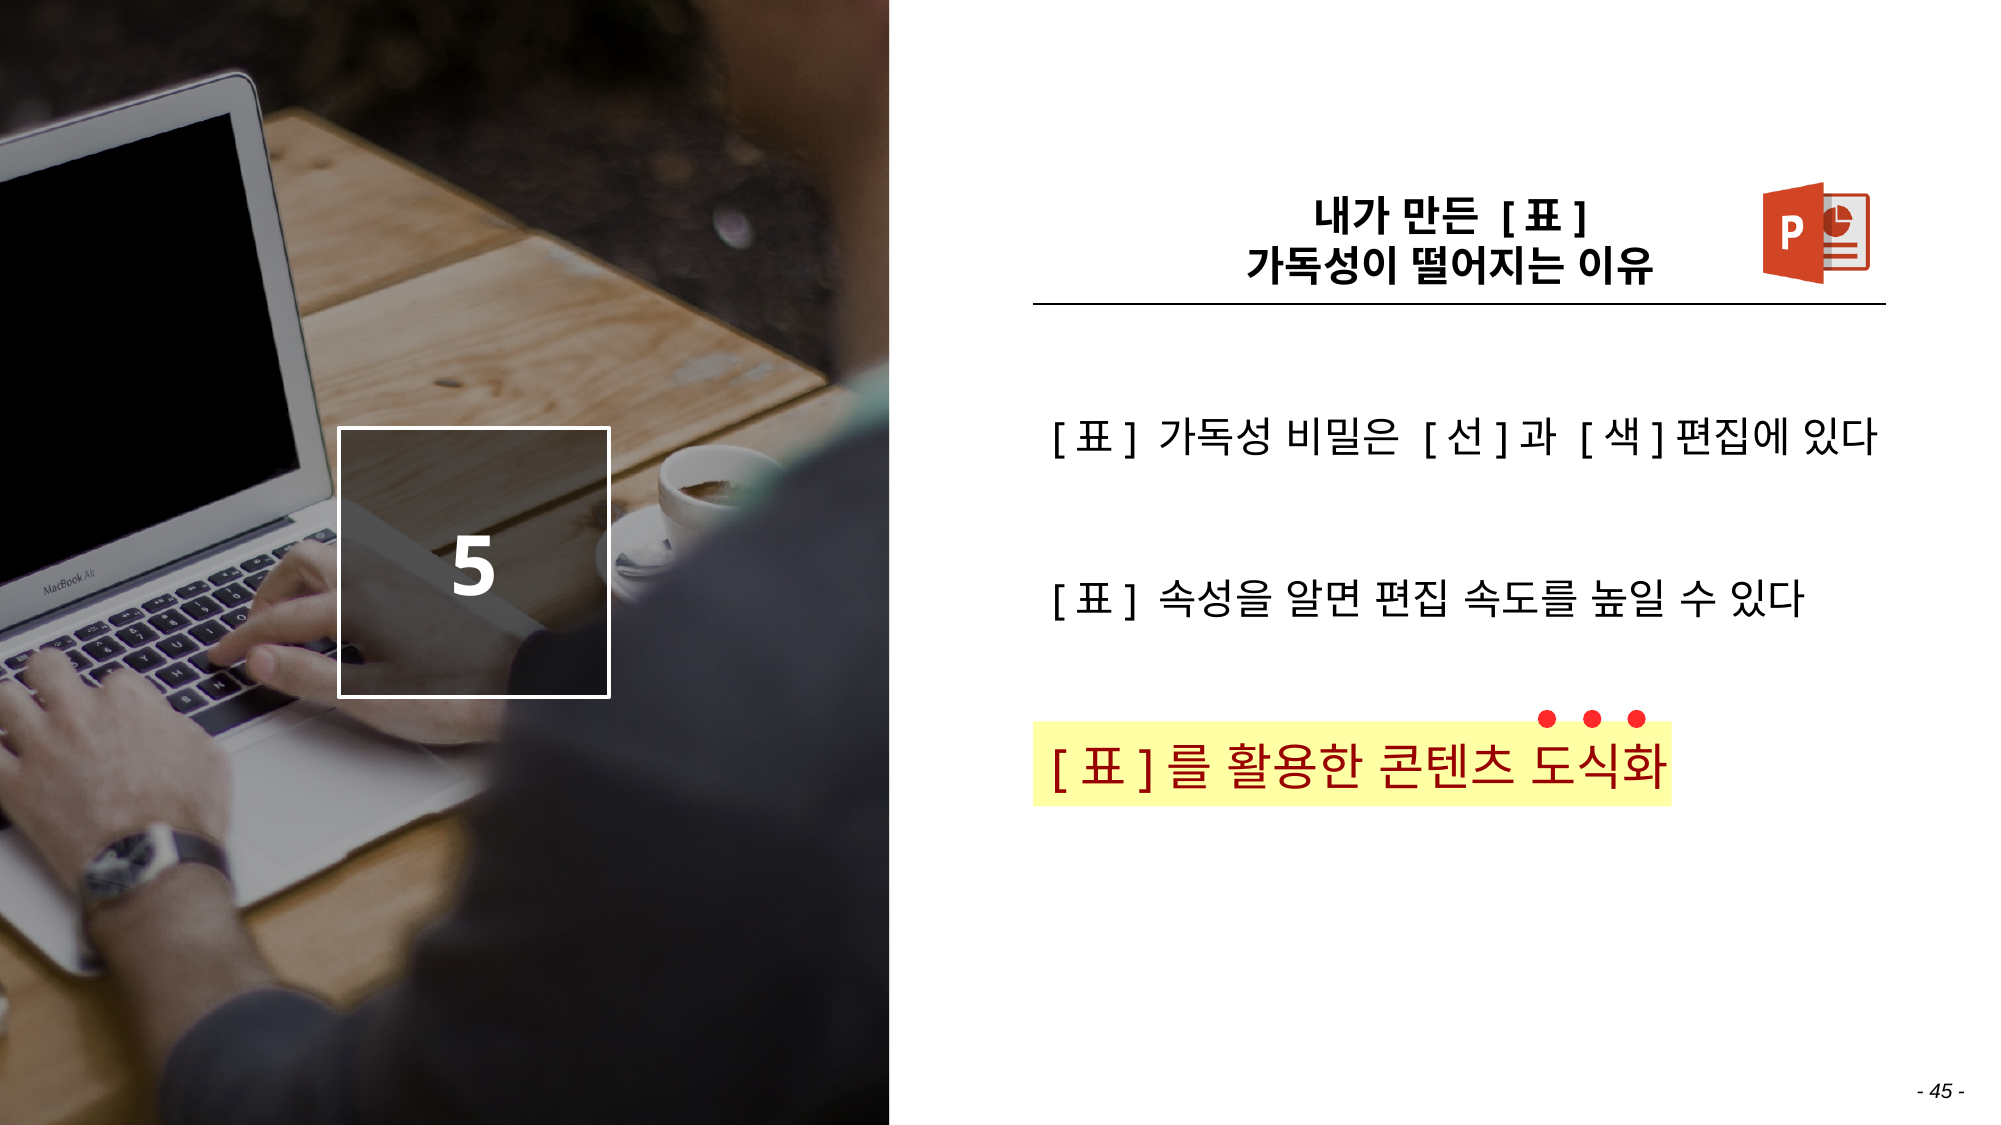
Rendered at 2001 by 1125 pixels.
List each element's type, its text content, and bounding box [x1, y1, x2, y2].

text_box [1627, 709, 1646, 729]
text_box [1537, 709, 1557, 729]
text_box [표] 가독성 비밀은 [선]과 [색]편집에 있다 [표] 속성을 알면 편집 속도를 높일 수 있다 [표]를 활용한 콘텐츠 도식화 [1037, 403, 1960, 803]
text_box [1033, 721, 1672, 807]
picture [1756, 174, 1875, 292]
text_box 내가 만든 [표] 가독성이 떨어지는 이유 [1143, 182, 1755, 298]
picture [0, 0, 890, 1125]
text_box [1583, 709, 1602, 729]
